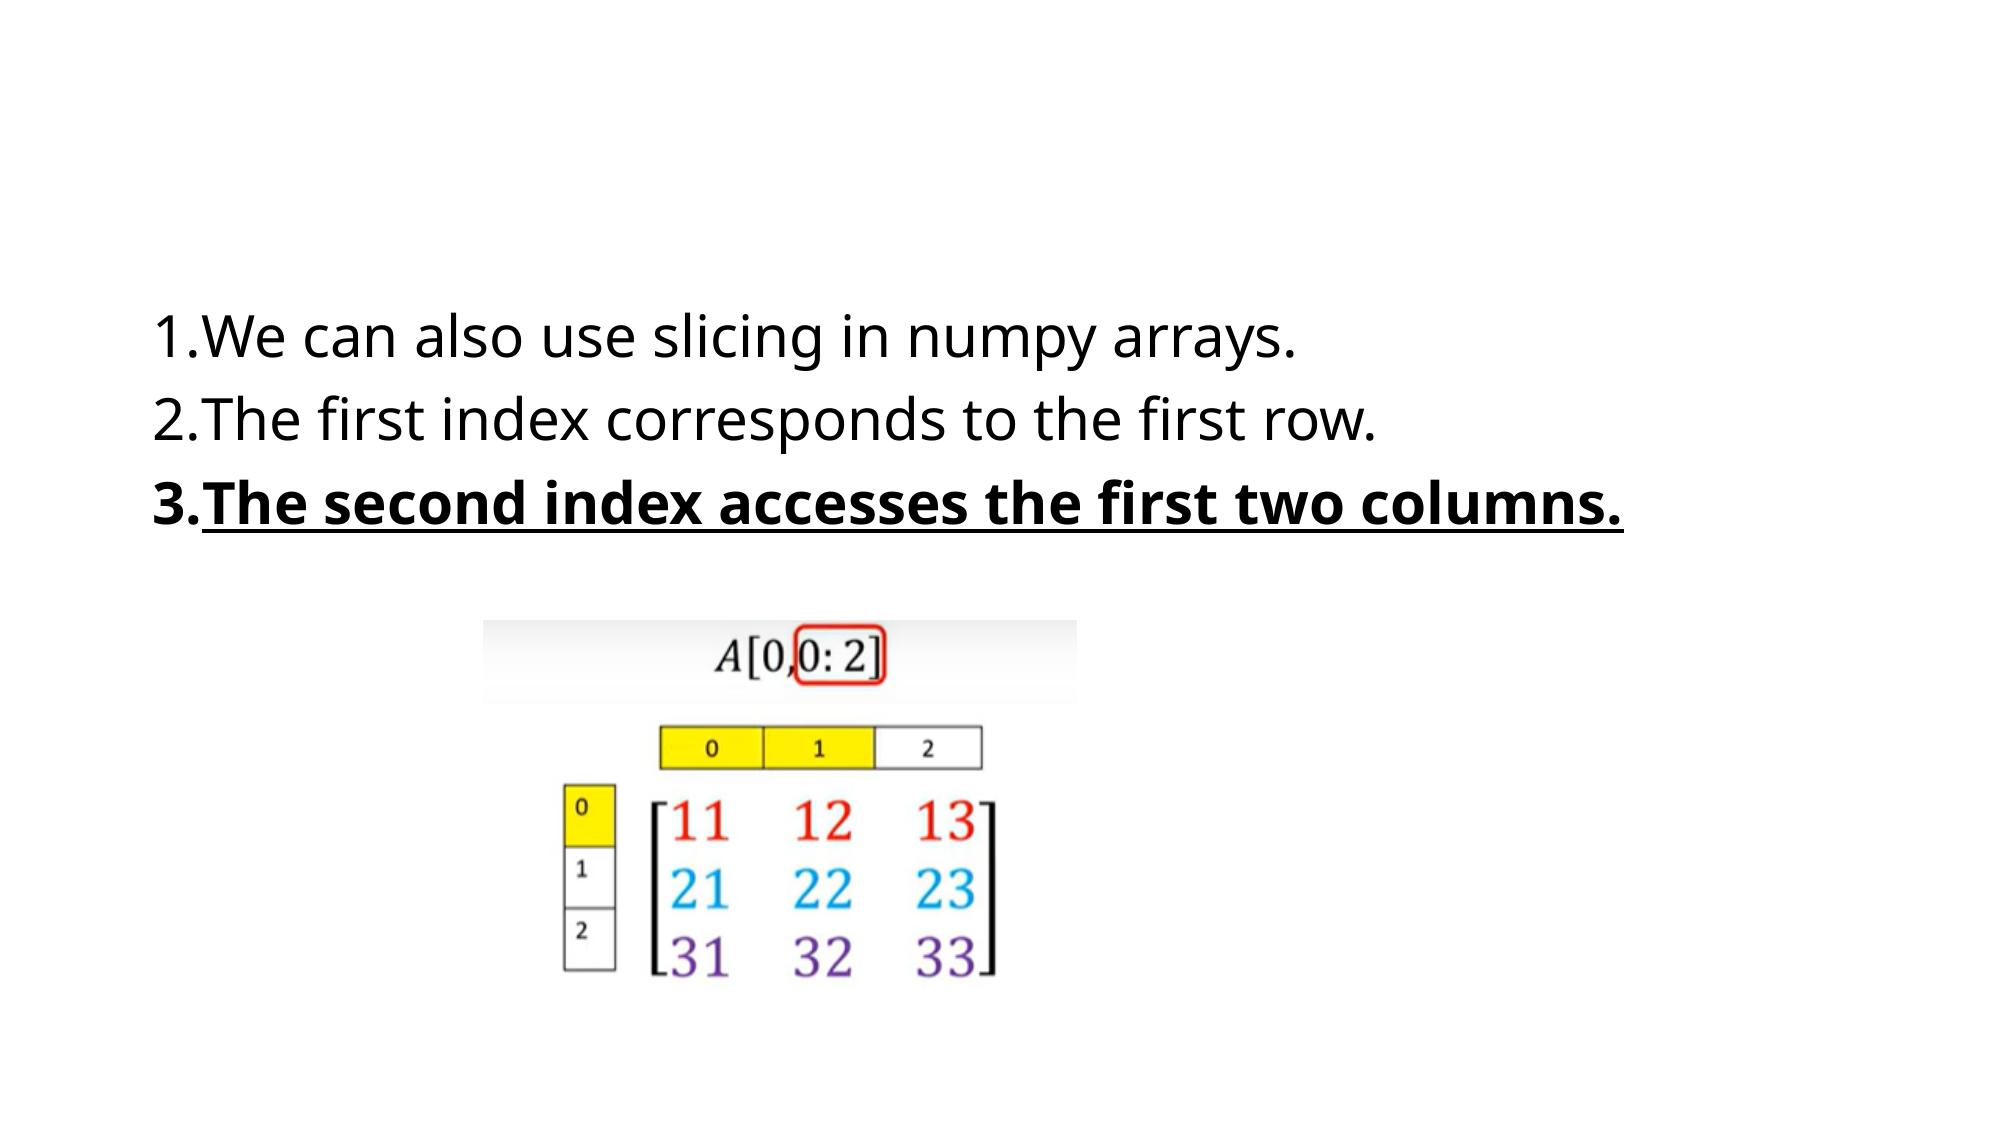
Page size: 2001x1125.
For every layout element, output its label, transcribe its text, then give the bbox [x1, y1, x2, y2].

list We can also use slicing in numpy arrays. The first index corresponds to the first row. The second index accesses the first two columns. [137, 299, 1863, 1014]
picture [483, 620, 1077, 1014]
